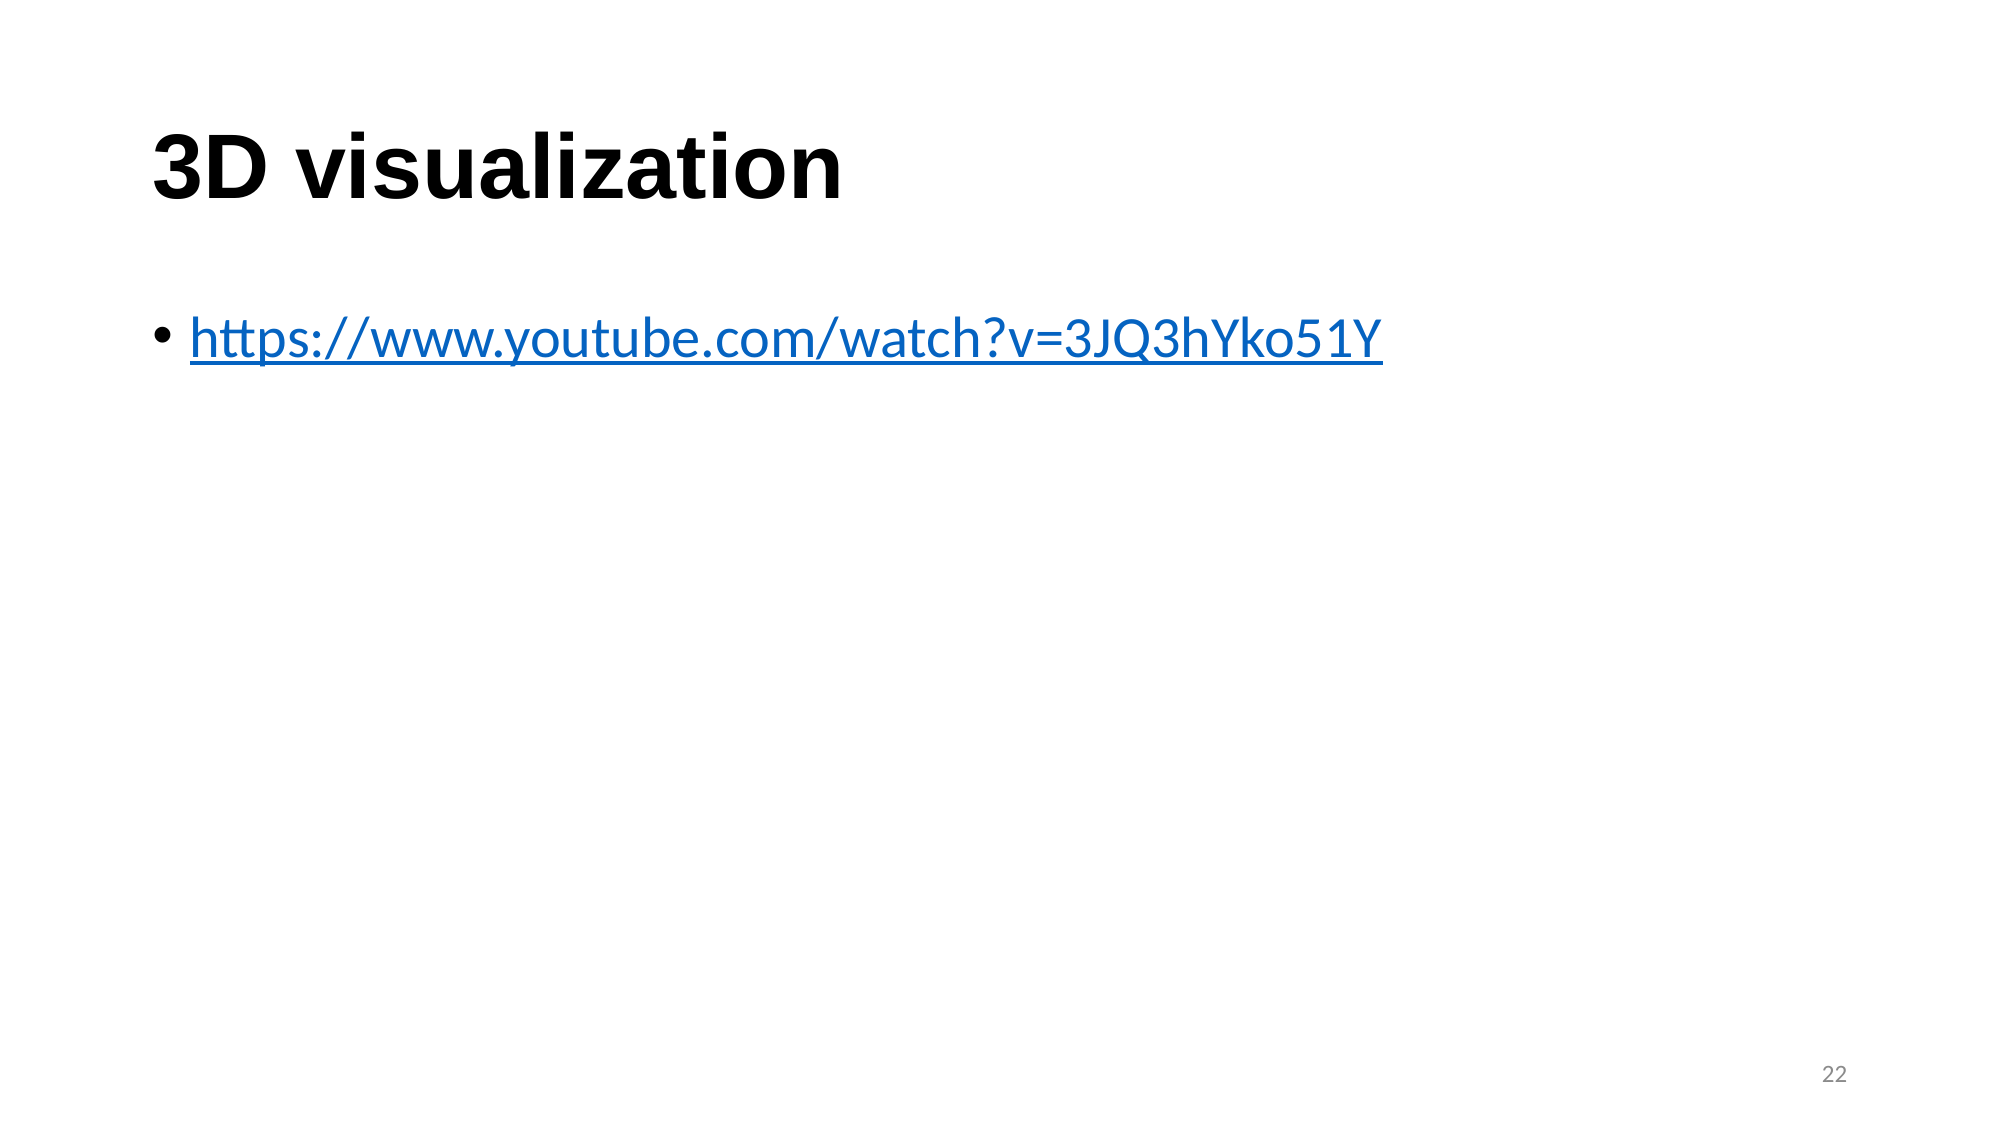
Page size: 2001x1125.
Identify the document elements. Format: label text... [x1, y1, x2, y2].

list https://www.youtube.com/watch?v=3JQ3hYko51Y [137, 299, 1863, 1014]
title 3D visualization [137, 59, 1863, 278]
slide_number 22 [1412, 1042, 1863, 1103]
